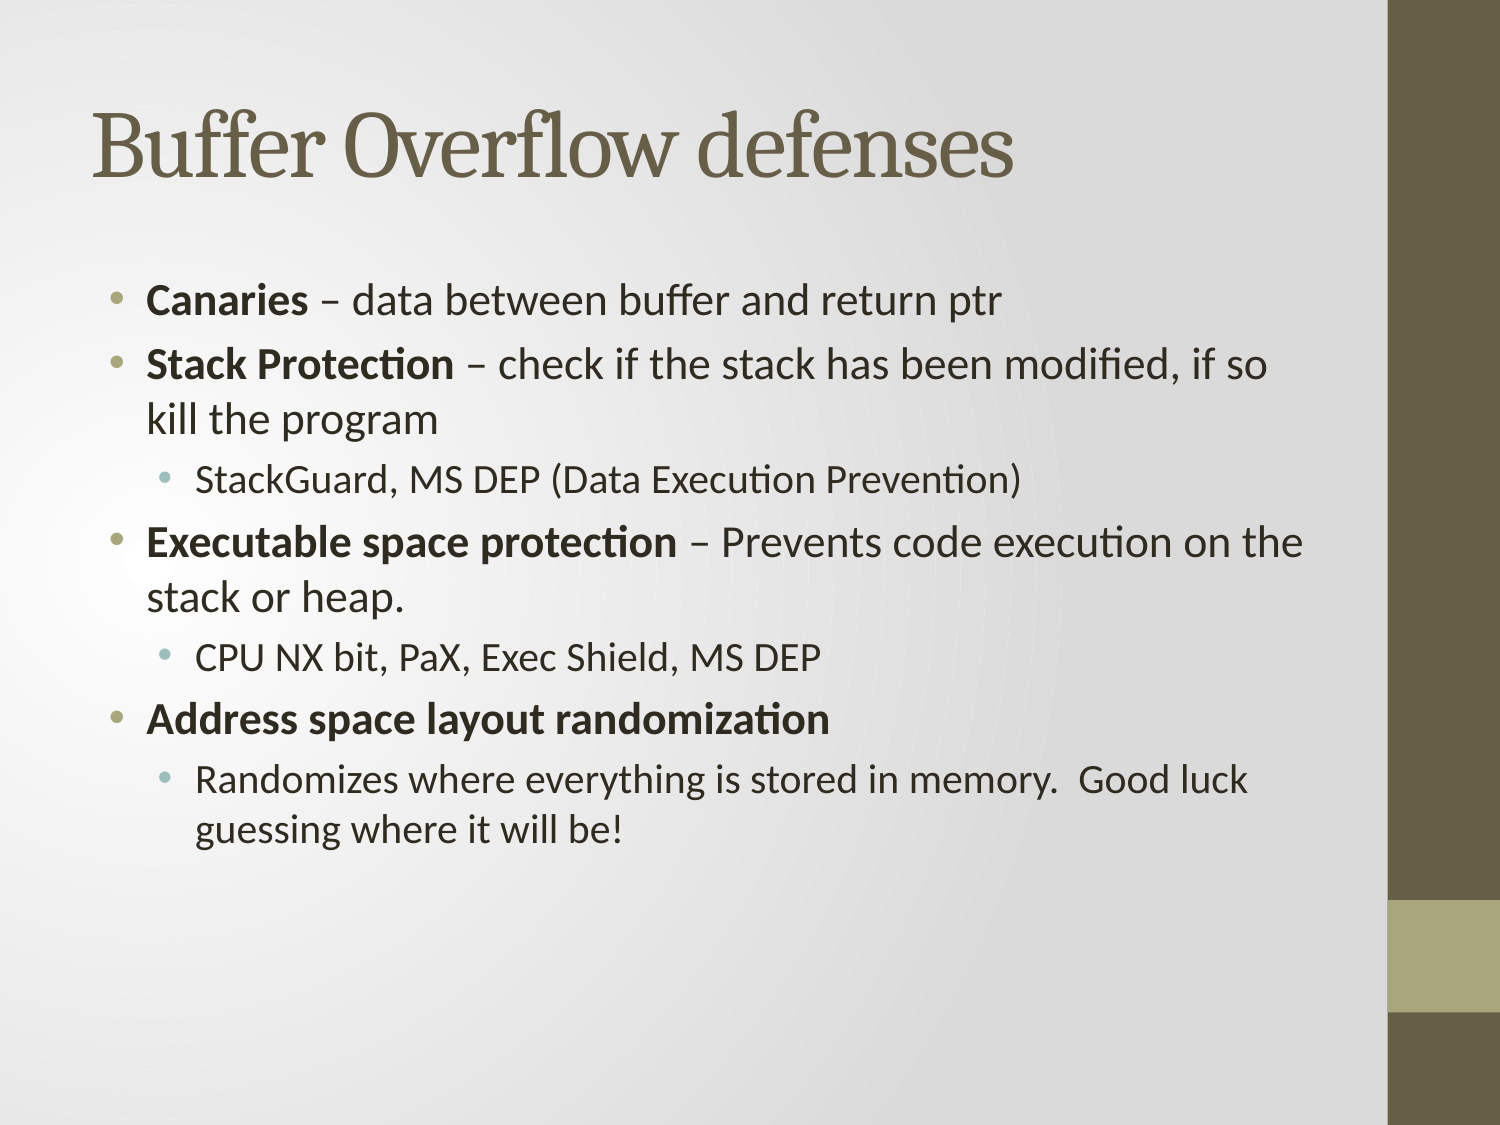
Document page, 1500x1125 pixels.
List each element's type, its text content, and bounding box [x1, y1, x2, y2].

title Buffer Overflow defenses [75, 45, 1325, 233]
list Canaries – data between buffer and return ptr Stack Protection – check if the stack has been modified, if so kill the program StackGuard, MS DEP (Data Execution Prevention) Executable space protection – Prevents code execution on the stack or heap. CPU NX bit, PaX, Exec Shield, MS DEP Address space layout randomization Randomizes where everything is stored in memory. Good luck guessing where it will be! [75, 262, 1325, 1050]
